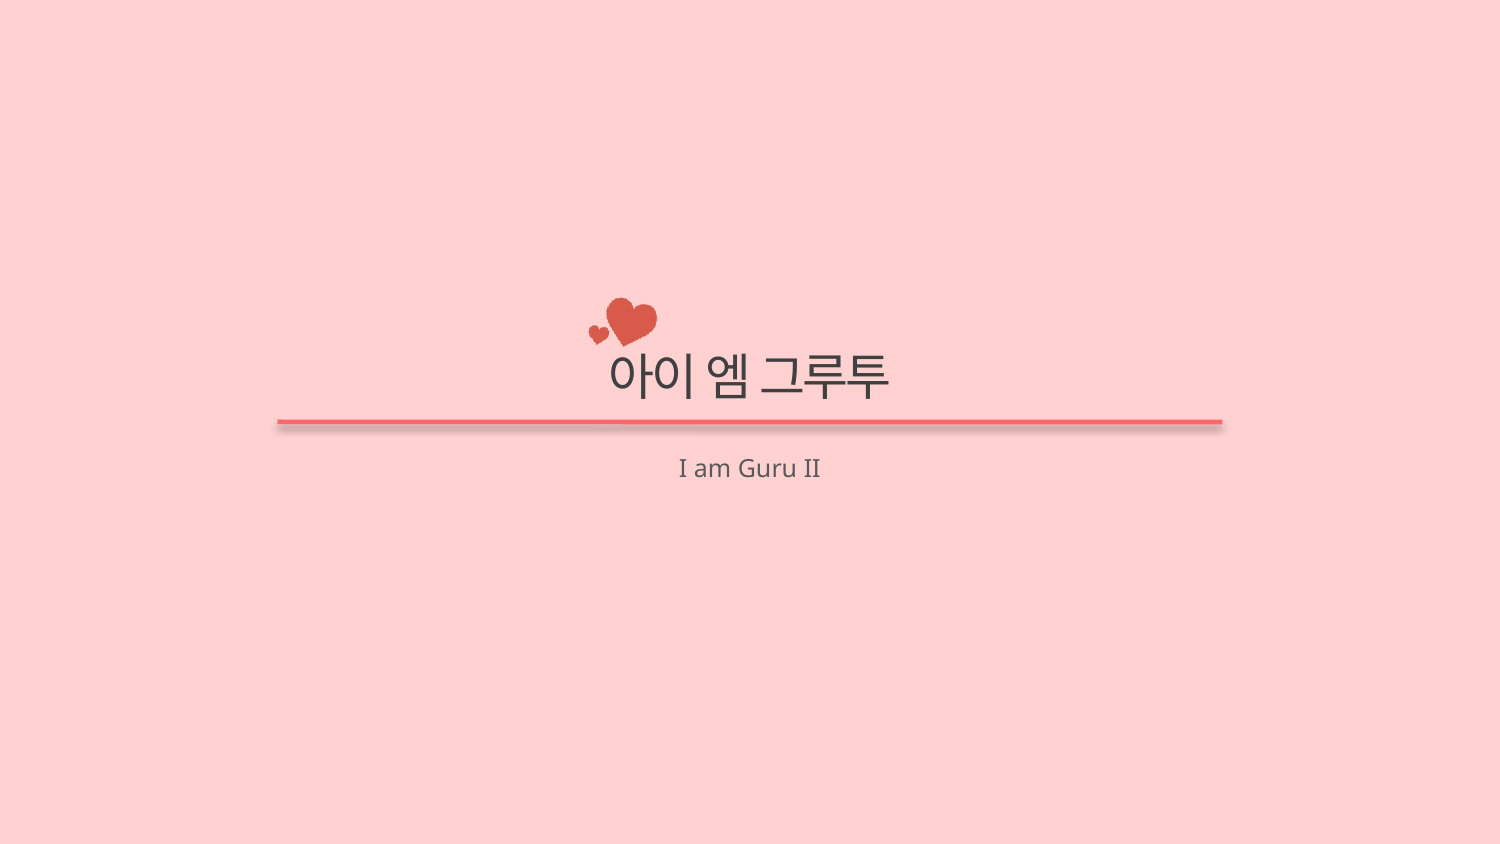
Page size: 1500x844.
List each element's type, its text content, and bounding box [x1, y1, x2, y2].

picture [611, 293, 629, 298]
picture [625, 349, 649, 355]
picture [655, 305, 660, 325]
text_box I am Guru II [664, 445, 836, 491]
text_box 아이 엠 그루투 [594, 337, 906, 413]
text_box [587, 298, 655, 349]
